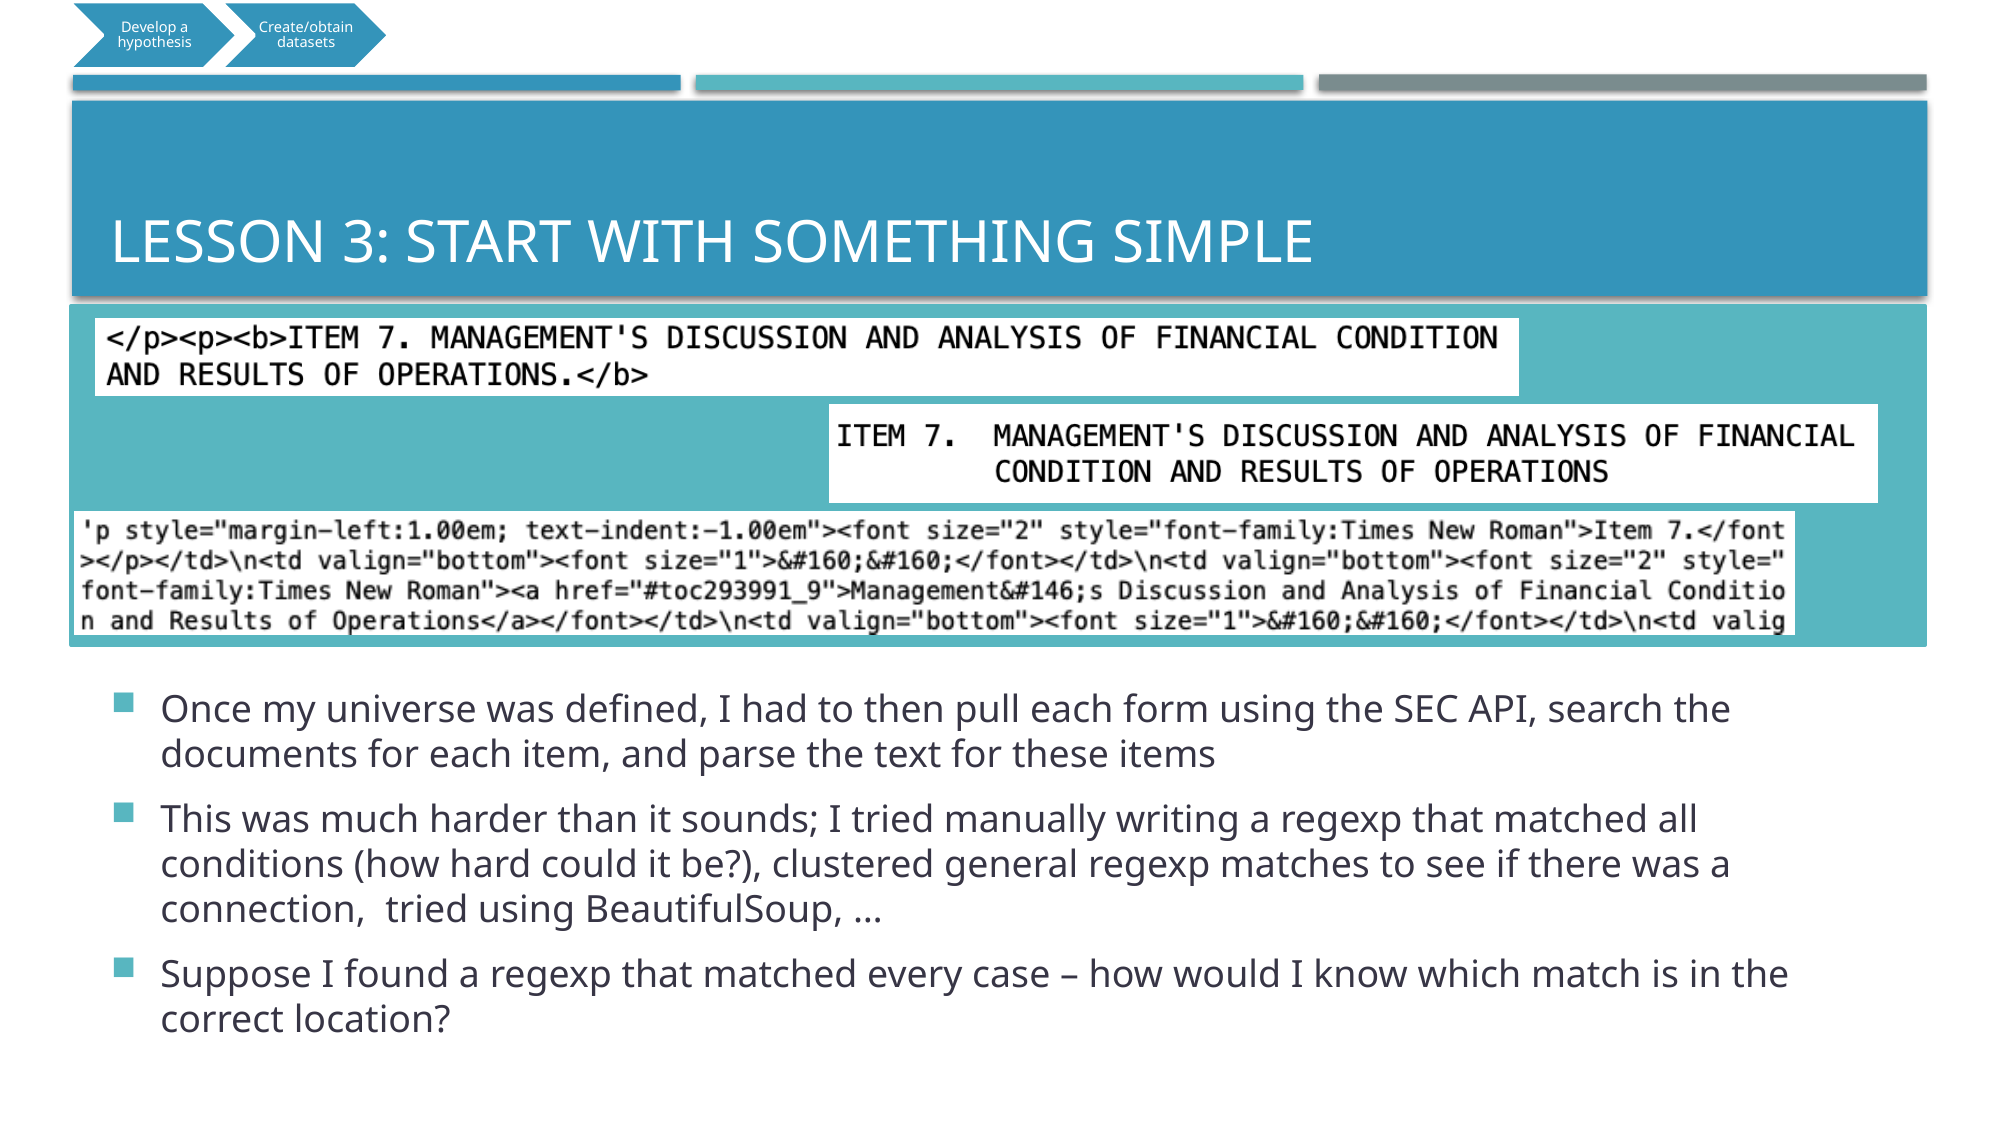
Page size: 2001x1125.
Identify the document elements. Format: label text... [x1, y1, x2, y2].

list Once my universe was defined, I had to then pull each form using the SEC API, search the documents for each item, and parse the text for these items This was much harder than it sounds; I tried manually writing a regexp that matched all conditions (how hard could it be?), clustered general regexp matches to see if there was a connection, tried using BeautifulSoup, … Suppose I found a regexp that matched every case – how would I know which match is in the correct location? [95, 677, 1905, 1064]
picture [829, 403, 1879, 503]
title Lesson 3: start with something simple [95, 115, 1905, 282]
text_box [69, 304, 1927, 647]
picture [74, 510, 1796, 635]
picture [94, 317, 1520, 396]
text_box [68, 1, 390, 70]
